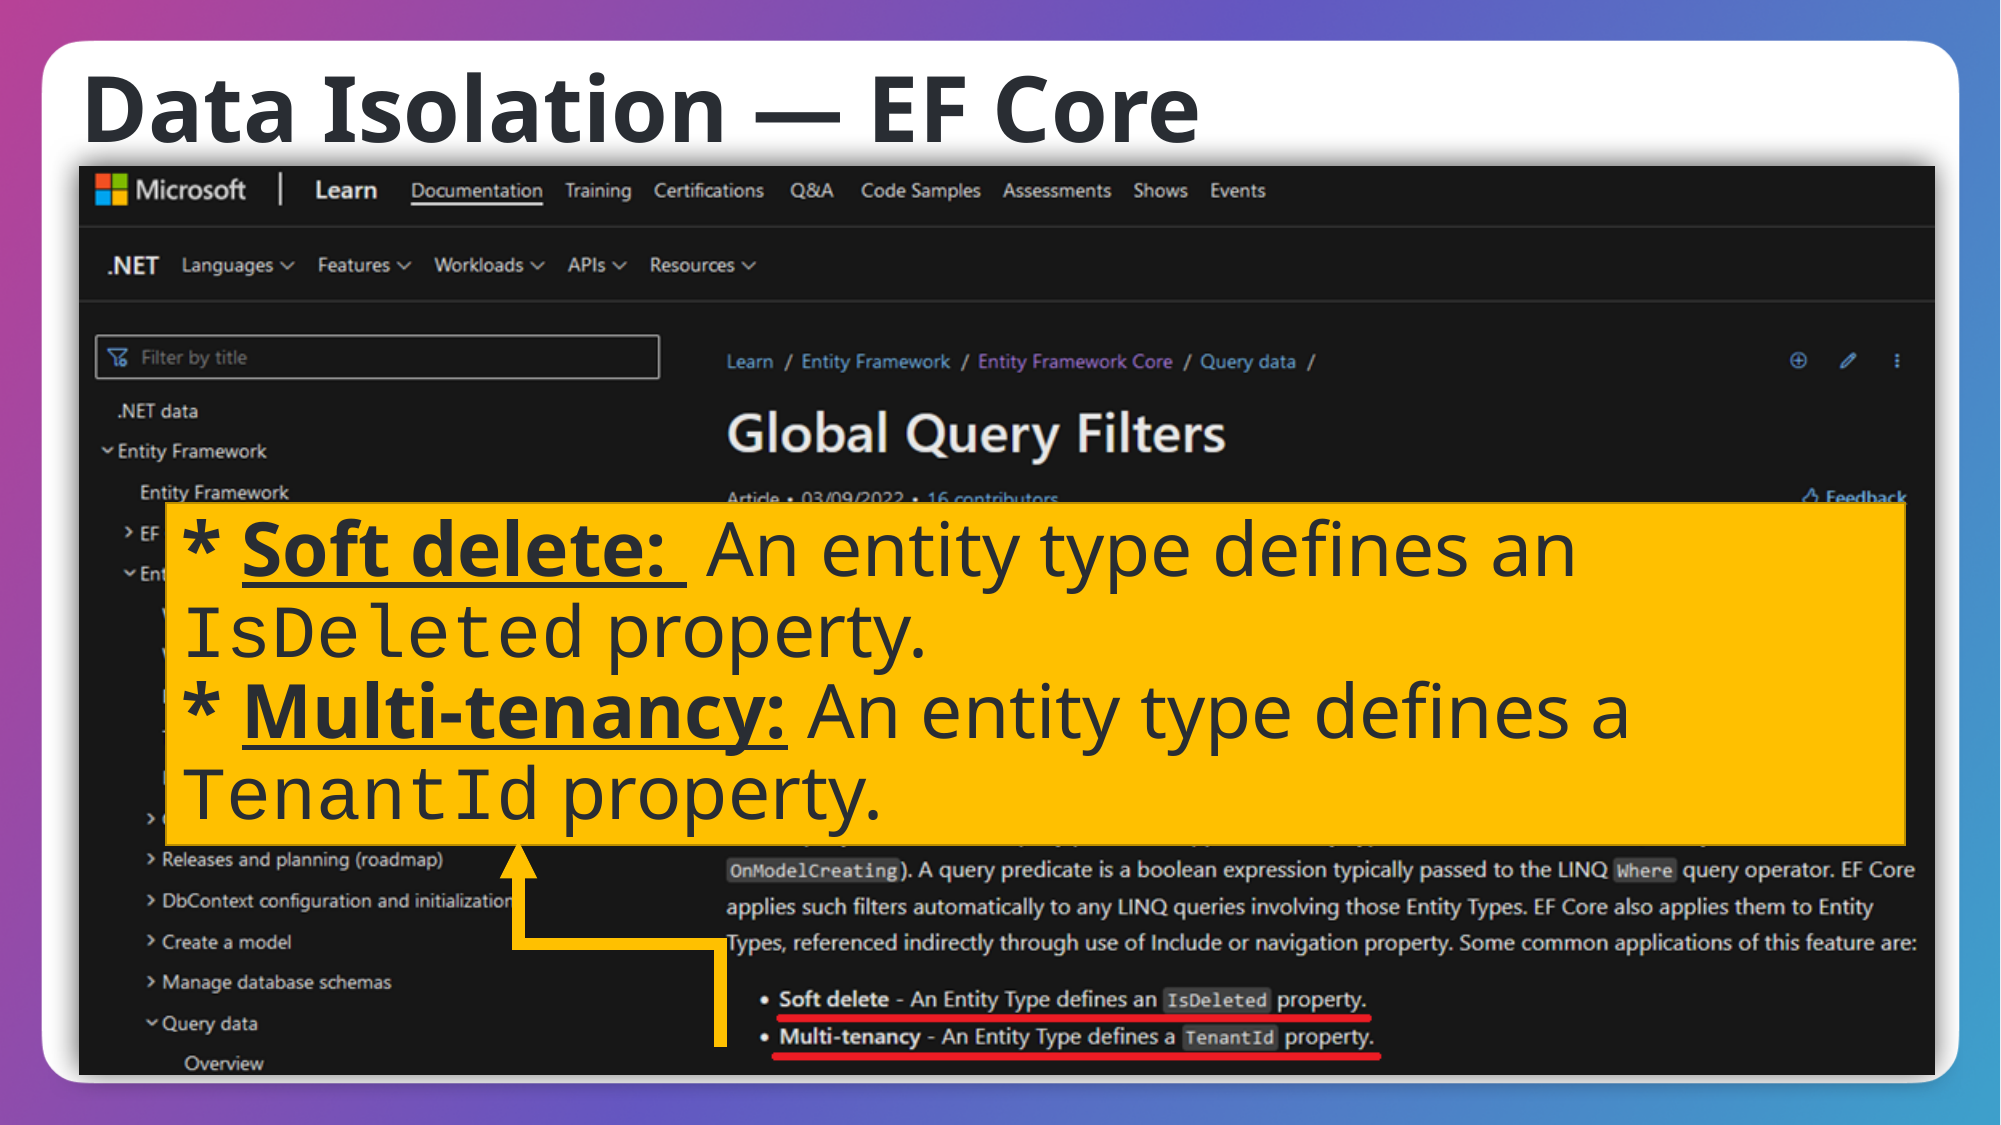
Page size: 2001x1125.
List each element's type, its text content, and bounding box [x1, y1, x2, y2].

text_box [516, 842, 723, 1045]
title Data Isolation — EF Core [65, 43, 1863, 182]
picture [0, 0, 2001, 1125]
